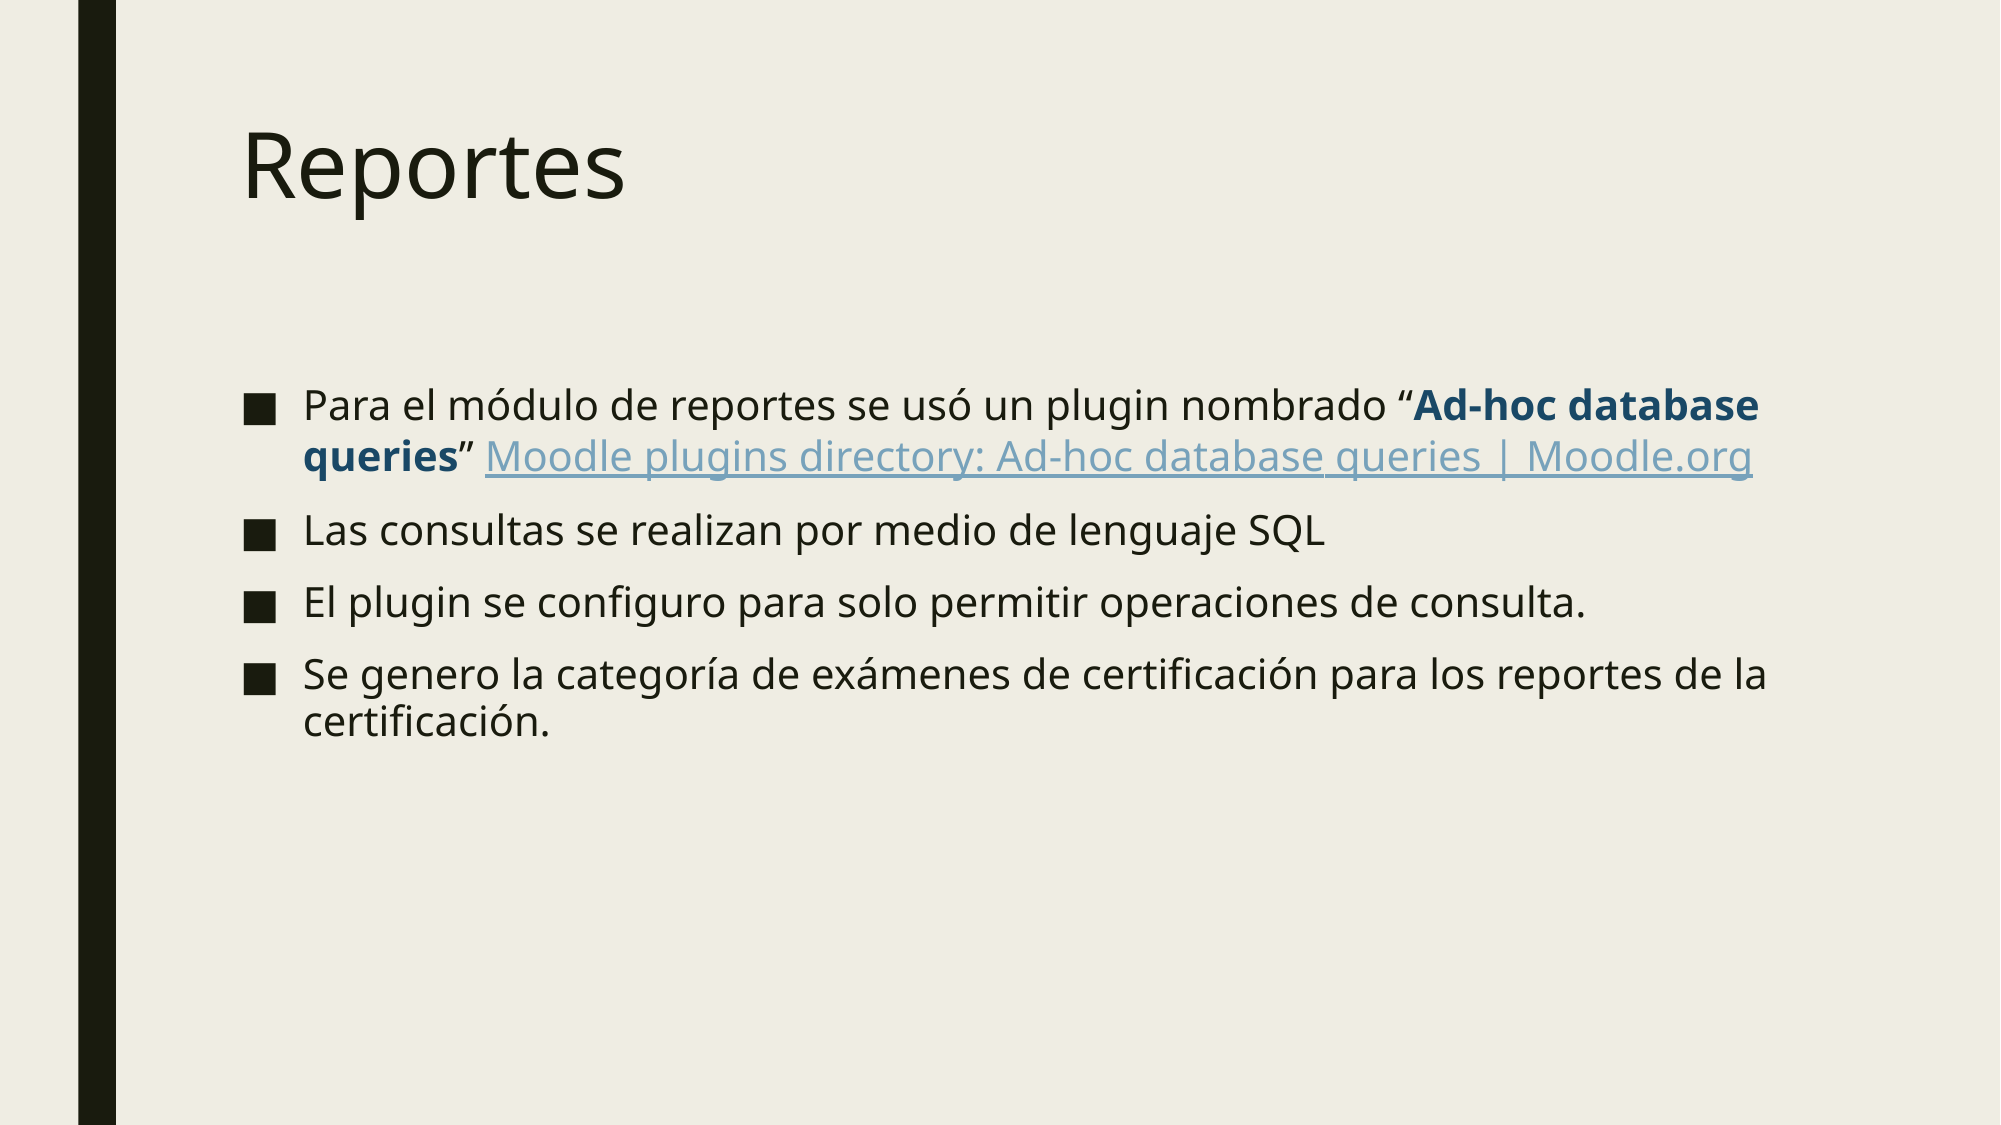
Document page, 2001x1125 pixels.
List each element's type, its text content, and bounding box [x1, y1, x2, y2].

title Reportes [225, 112, 1800, 357]
list Para el módulo de reportes se usó un plugin nombrado “Ad-hoc database queries” Moodle plugins directory: Ad-hoc database queries | Moodle.org Las consultas se realizan por medio de lenguaje SQL El plugin se configuro para solo permitir operaciones de consulta. Se genero la categoría de exámenes de certificación para los reportes de la certificación. [225, 375, 1800, 963]
